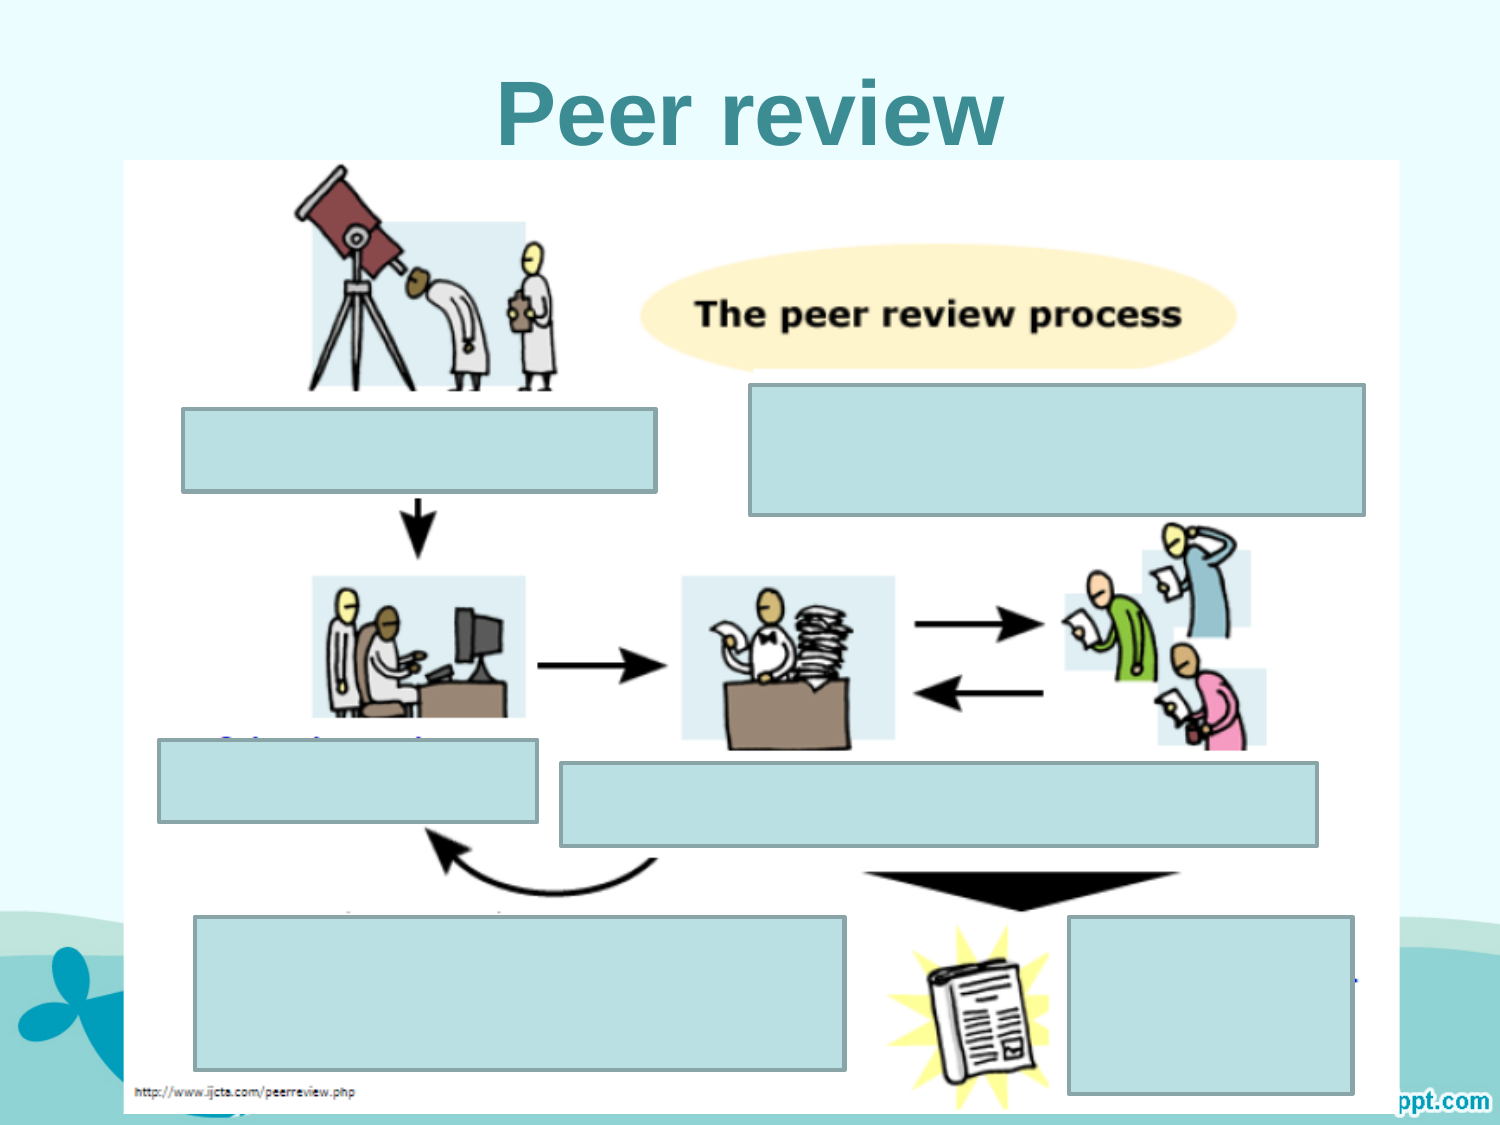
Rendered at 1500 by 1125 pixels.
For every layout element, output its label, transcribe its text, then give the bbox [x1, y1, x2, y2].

picture [0, 0, 1500, 1125]
title Peer review [74, 44, 1426, 173]
